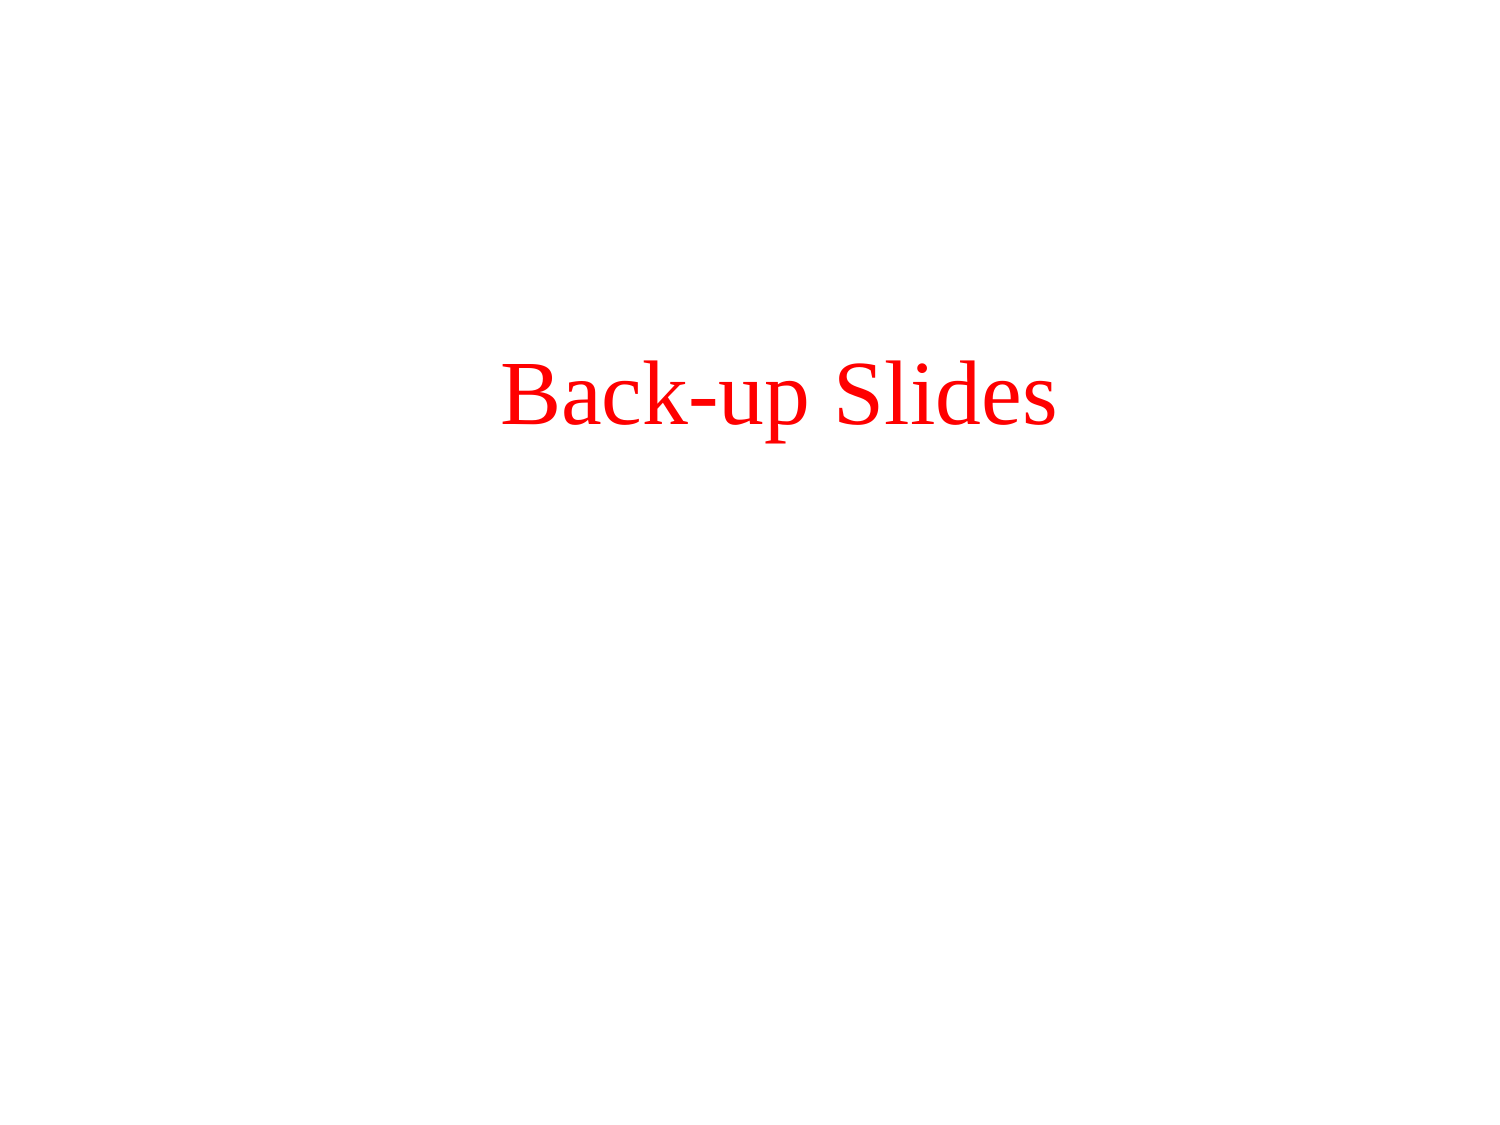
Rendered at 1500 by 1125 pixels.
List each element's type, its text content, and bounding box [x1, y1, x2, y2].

text_box Back-up Slides [126, 325, 1433, 451]
